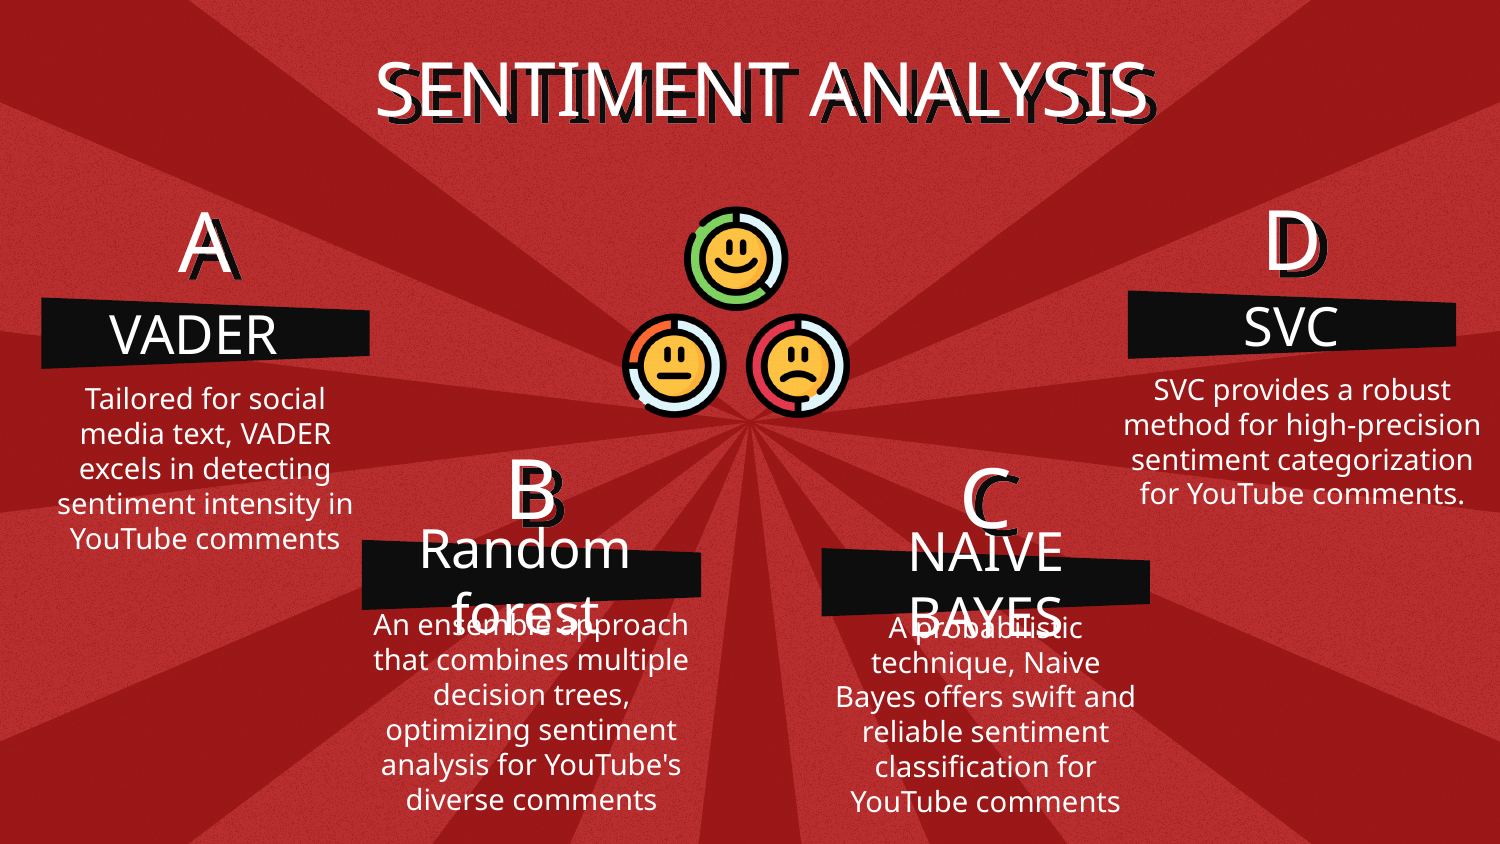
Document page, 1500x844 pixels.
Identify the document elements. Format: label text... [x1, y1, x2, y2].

text_box [41, 297, 207, 304]
title SENTIMENT ANALYSIS [130, 26, 1395, 124]
subtitle Random forest [346, 551, 704, 607]
text_box [361, 539, 660, 551]
text_box [821, 610, 991, 617]
title A [138, 198, 273, 280]
picture [622, 198, 850, 426]
subtitle NAIVE BAYES [813, 555, 1159, 610]
title C [918, 456, 1053, 534]
text_box [1127, 290, 1301, 297]
subtitle SVC [1119, 297, 1465, 352]
title B [462, 446, 601, 526]
subtitle An ensemble approach that combines multiple decision trees, optimizing sentiment analysis for YouTube's diverse comments [353, 632, 710, 791]
subtitle VADER [21, 304, 367, 362]
text_box [361, 607, 443, 611]
subtitle SVC provides a robust method for high-precision sentiment categorization for YouTube comments. [1104, 363, 1500, 519]
title D [1225, 198, 1359, 276]
text_box [1127, 352, 1308, 359]
subtitle Tailored for social media text, VADER excels in detecting sentiment intensity in YouTube comments [32, 387, 379, 549]
text_box [41, 362, 216, 369]
subtitle A probabilistic technique, Naive Bayes offers swift and reliable sentiment classification for YouTube comments [813, 636, 1159, 791]
text_box [821, 548, 1005, 555]
